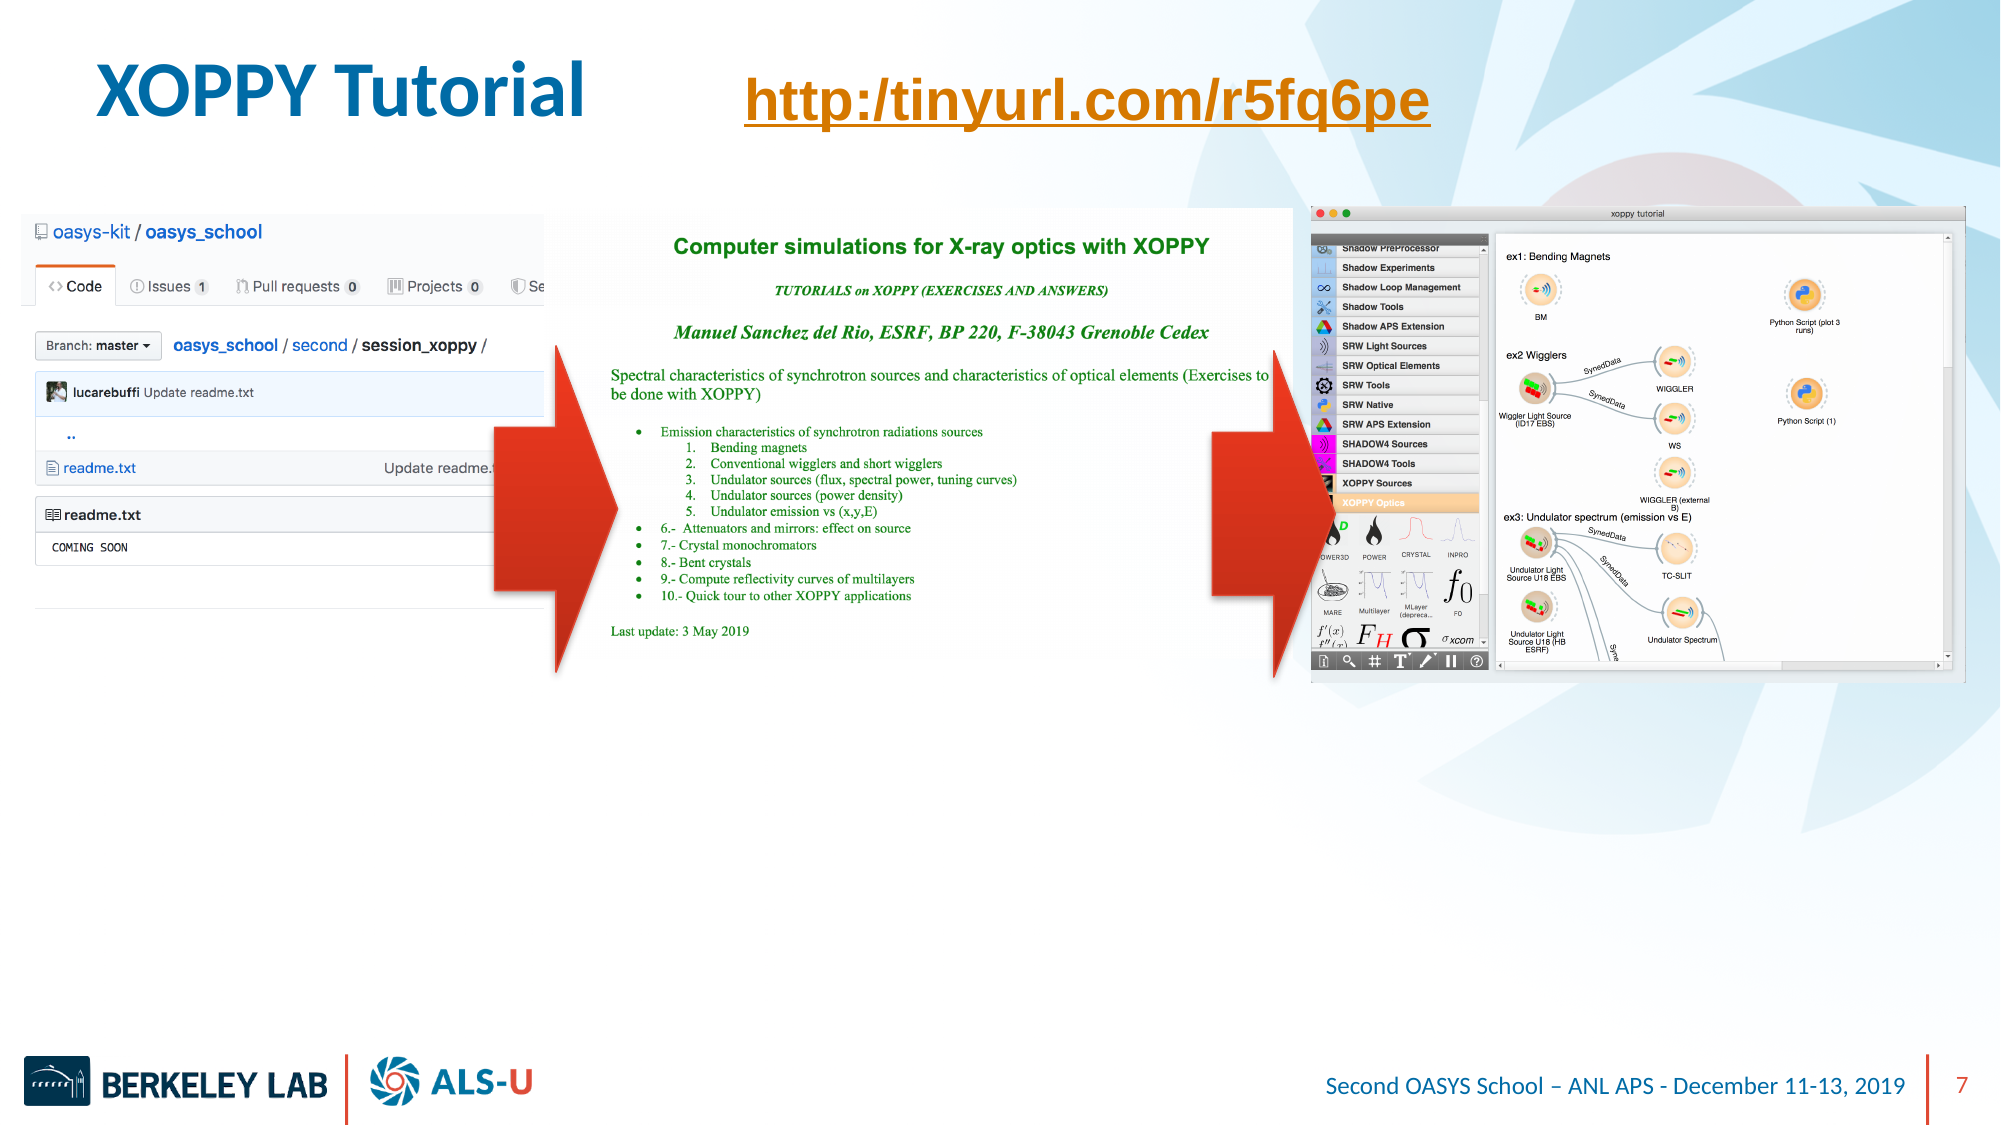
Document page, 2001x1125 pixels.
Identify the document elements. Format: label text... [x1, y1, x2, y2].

picture [0, 0, 2001, 1125]
text_box 7 [1918, 1056, 2000, 1118]
text_box http:/tinyurl.com/r5fq6pe [729, 54, 1447, 140]
text_box XOPPY Tutorial [81, 40, 1623, 228]
text_box Second OASYS School – ANL APS - December 11-13, 2019 [1252, 1054, 1922, 1115]
text_box [1298, 412, 1306, 616]
text_box [1273, 668, 1279, 678]
